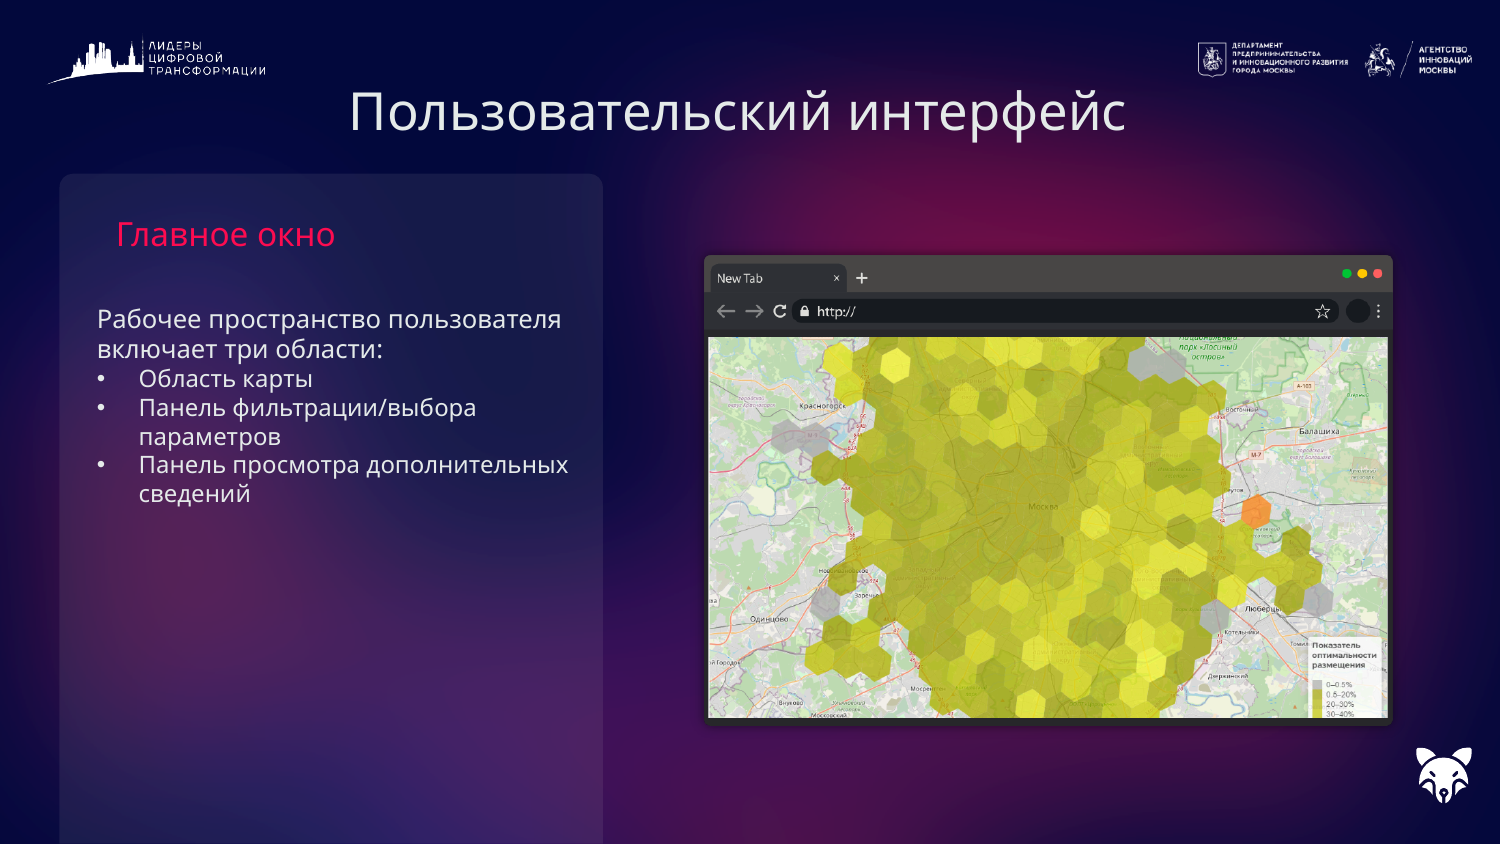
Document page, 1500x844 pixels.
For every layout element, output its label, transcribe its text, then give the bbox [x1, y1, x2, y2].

title Пользовательский интерфейс [312, 45, 1164, 174]
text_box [44, 32, 266, 86]
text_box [1415, 747, 1472, 804]
list Рабочее пространство пользователя включает три области: Область карты Панель фильтрации/выбора параметров Панель просмотра дополнительных сведений [76, 295, 585, 543]
picture [0, 0, 1500, 844]
list Главное окно [94, 205, 568, 264]
